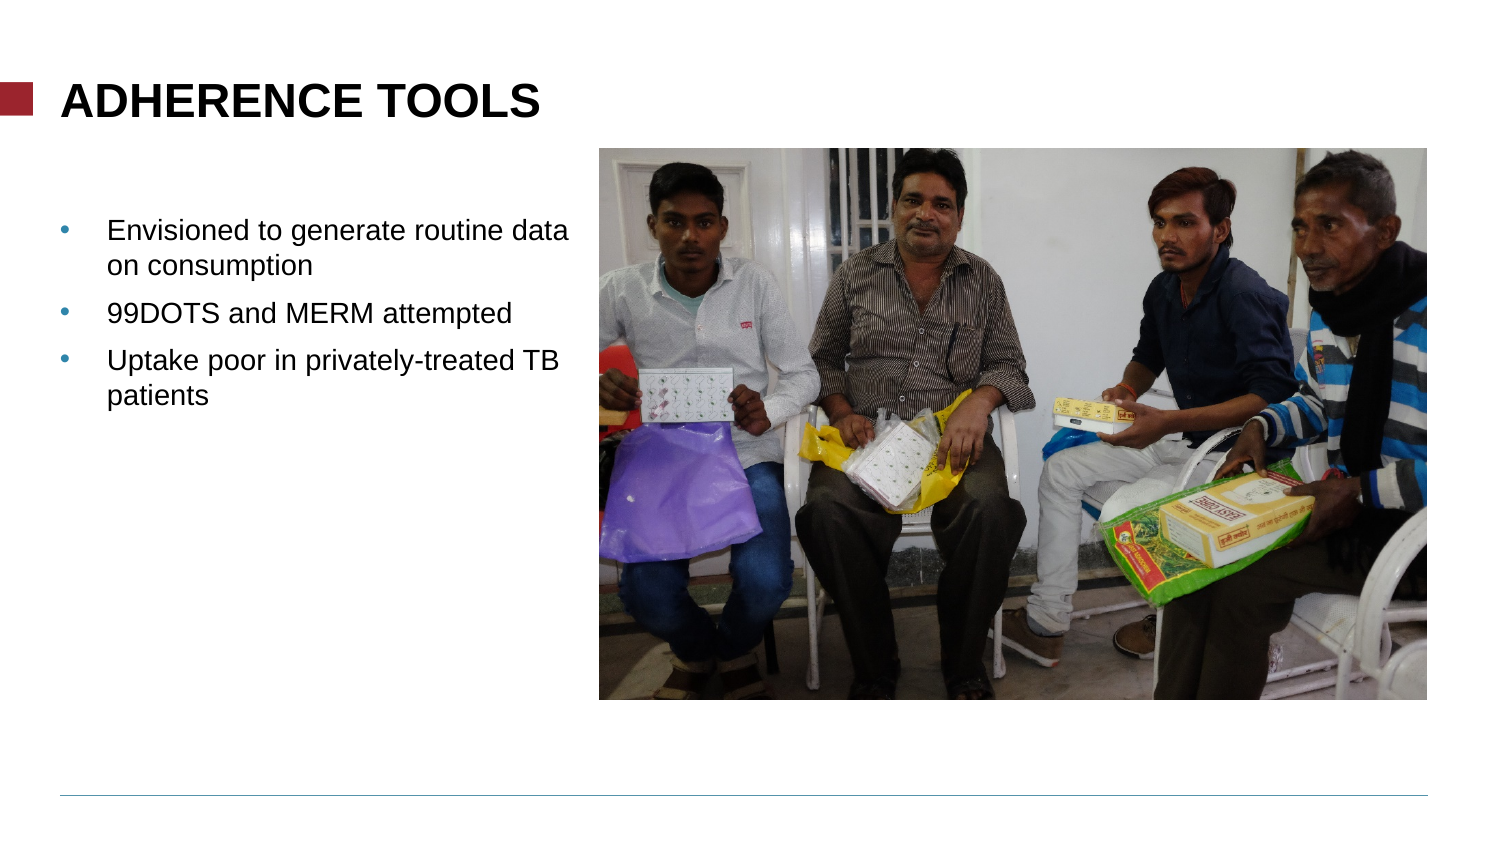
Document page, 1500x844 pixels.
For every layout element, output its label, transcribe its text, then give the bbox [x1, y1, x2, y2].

list Envisioned to generate routine data on consumption 99DOTS and MERM attempted Uptake poor in privately-treated TB patients [59, 211, 580, 768]
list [599, 148, 1427, 700]
title Adherence tools [59, 79, 580, 186]
